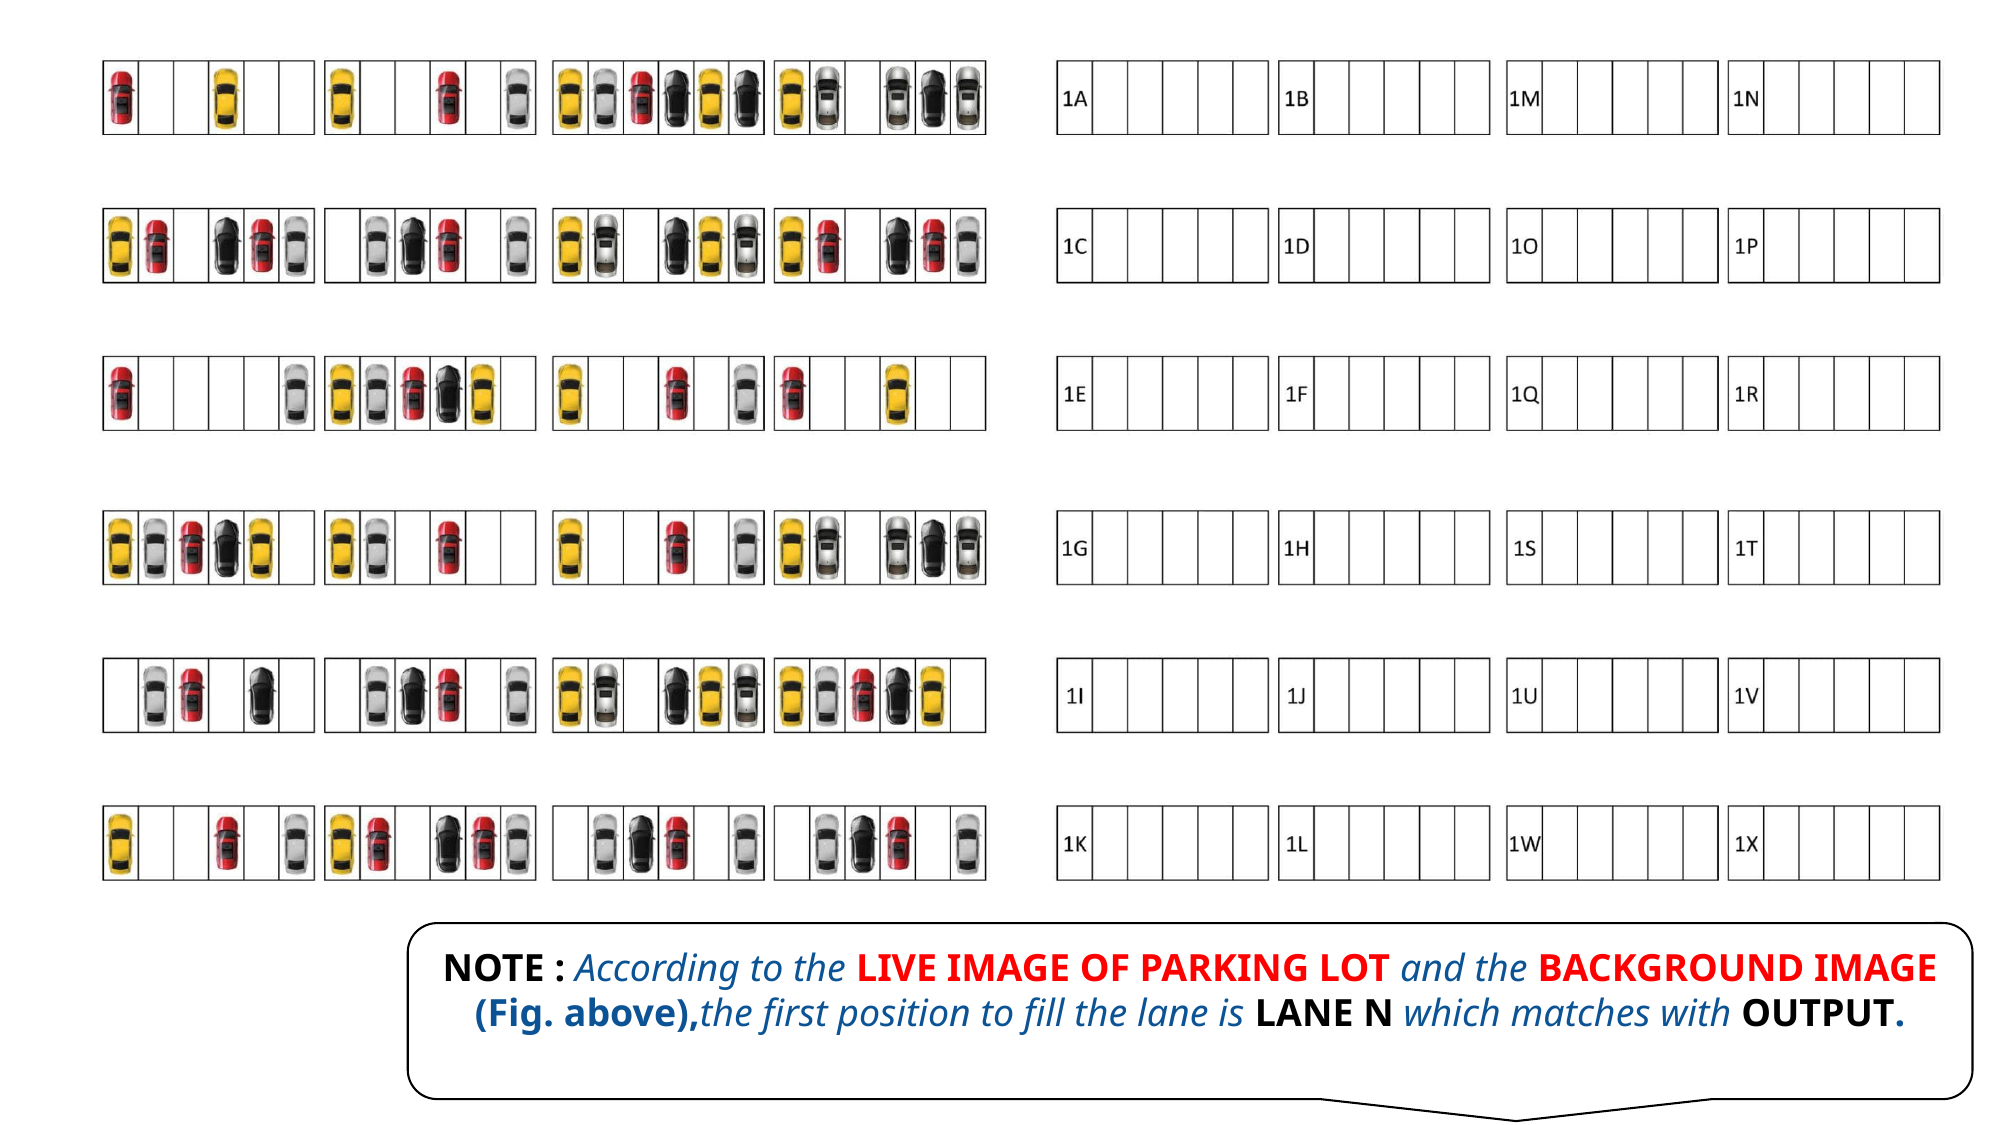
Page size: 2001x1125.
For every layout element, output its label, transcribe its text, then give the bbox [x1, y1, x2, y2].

picture [92, 22, 996, 927]
text_box NOTE : According to the LIVE IMAGE OF PARKING LOT and the BACKGROUND IMAGE (Fig. above),the first position to fill the lane is LANE N which matches with OUTPUT. [406, 922, 1974, 1123]
picture [1045, 22, 1950, 927]
text_box [0, 2, 2000, 942]
